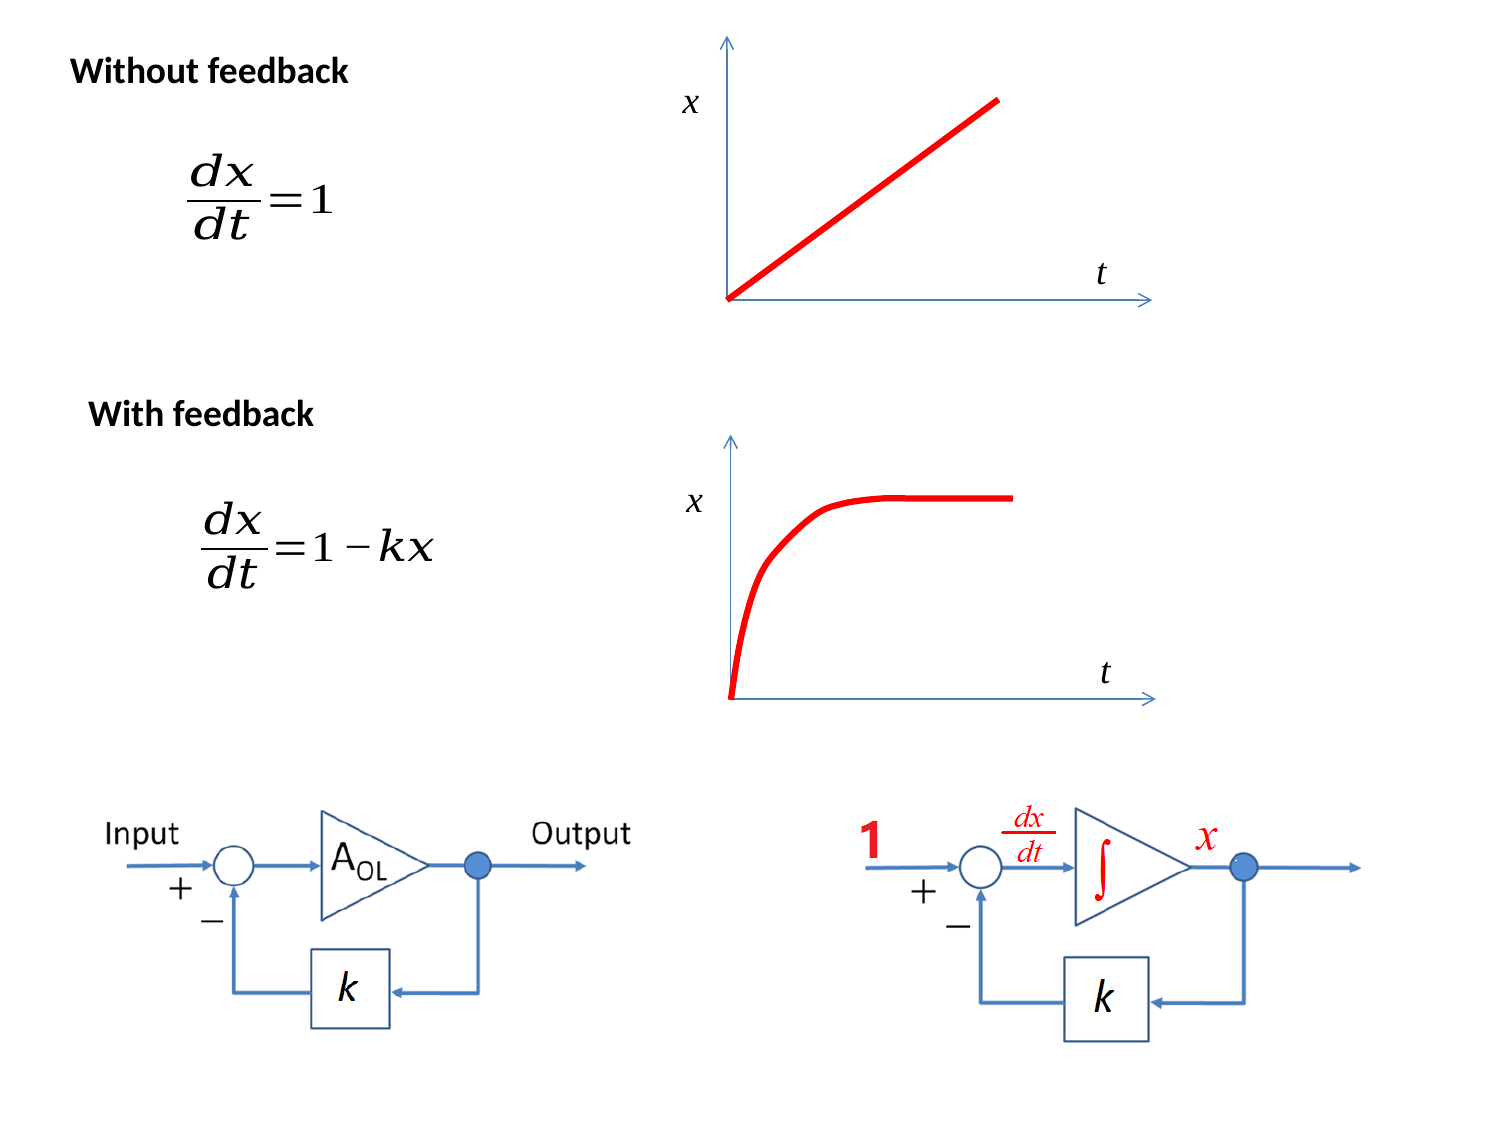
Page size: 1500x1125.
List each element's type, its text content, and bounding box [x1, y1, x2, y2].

text_box x [667, 69, 715, 129]
text_box x [671, 467, 719, 528]
text_box t [1081, 239, 1122, 299]
picture [847, 782, 1364, 1050]
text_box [726, 99, 999, 301]
text_box [736, 496, 1013, 696]
text_box t [1085, 638, 1126, 698]
picture [91, 798, 641, 1034]
text_box Without feedback [54, 38, 365, 99]
text_box With feedback [73, 381, 330, 441]
